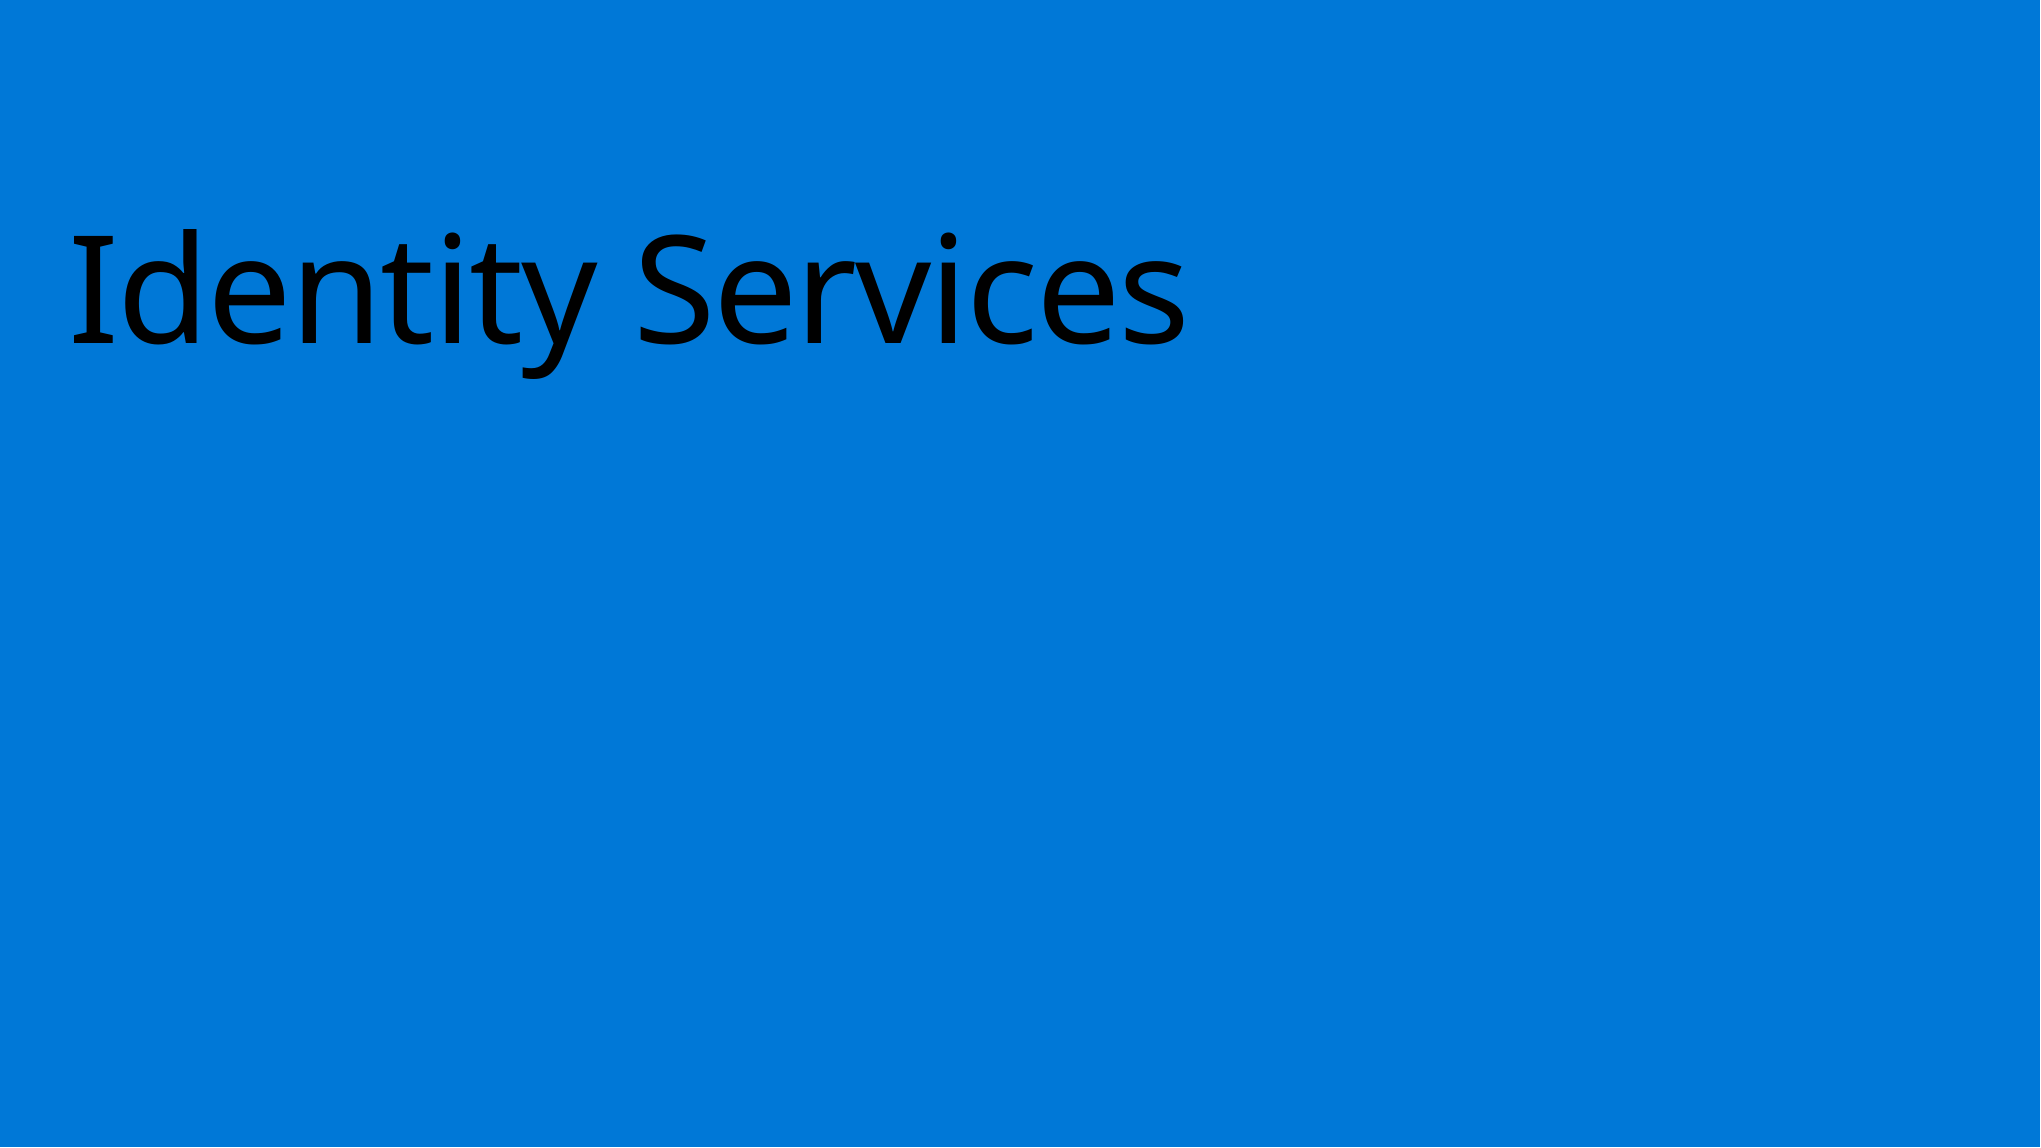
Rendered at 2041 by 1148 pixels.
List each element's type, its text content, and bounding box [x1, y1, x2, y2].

title Identity Services [45, 198, 1735, 650]
